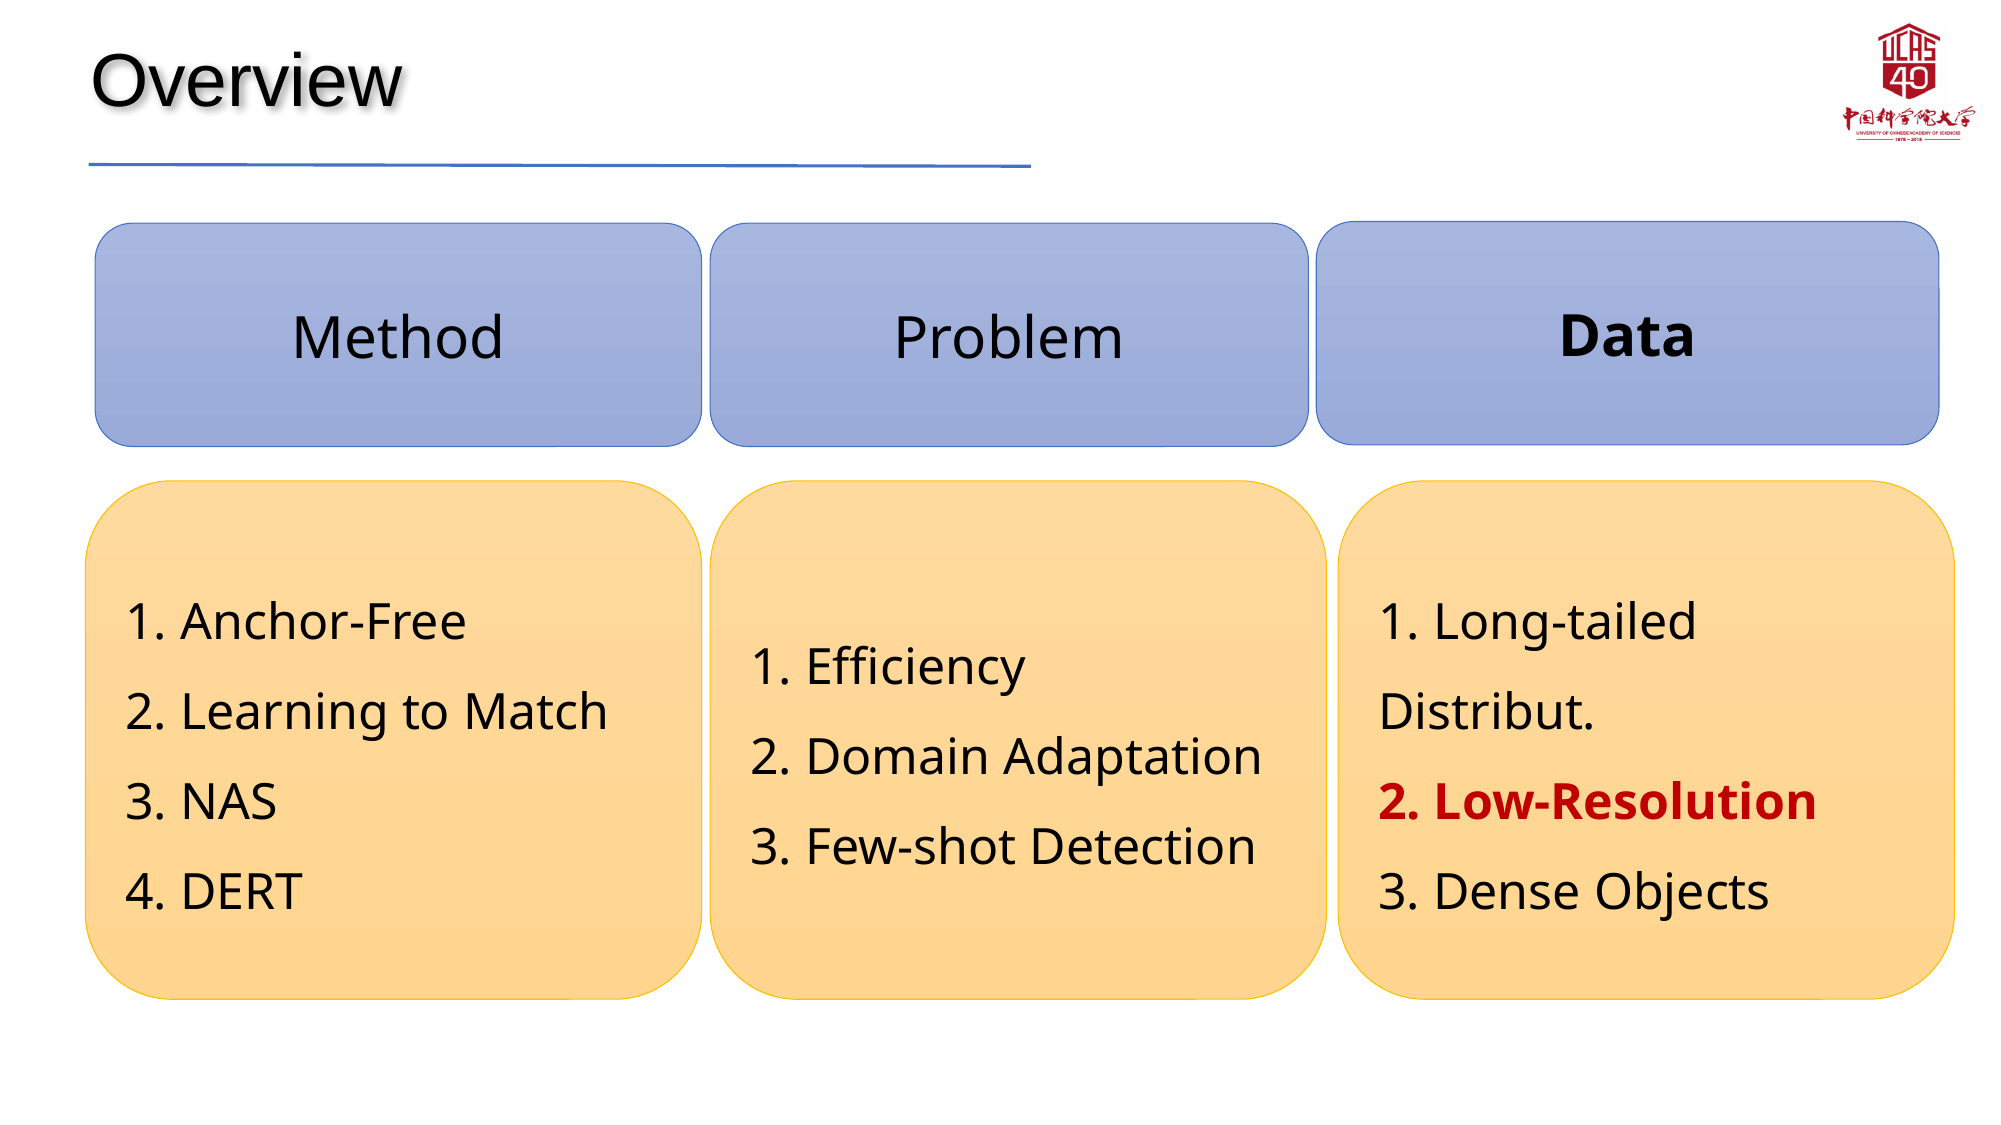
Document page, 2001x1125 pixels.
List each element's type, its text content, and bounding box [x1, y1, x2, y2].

text_box Data [1315, 220, 1940, 446]
text_box 1. Efficiency 2. Domain Adaptation 3. Few-shot Detection [709, 480, 1328, 1000]
text_box 1. Long-tailed Distribut. 2. Low-Resolution 3. Dense Objects [1337, 480, 1956, 1000]
text_box 1. Anchor-Free 2. Learning to Match 3. NAS 4. DERT [84, 480, 703, 1000]
picture [1830, 17, 1989, 147]
text_box Problem [709, 222, 1310, 448]
text_box Method [94, 222, 703, 448]
title Overview [75, 0, 668, 184]
